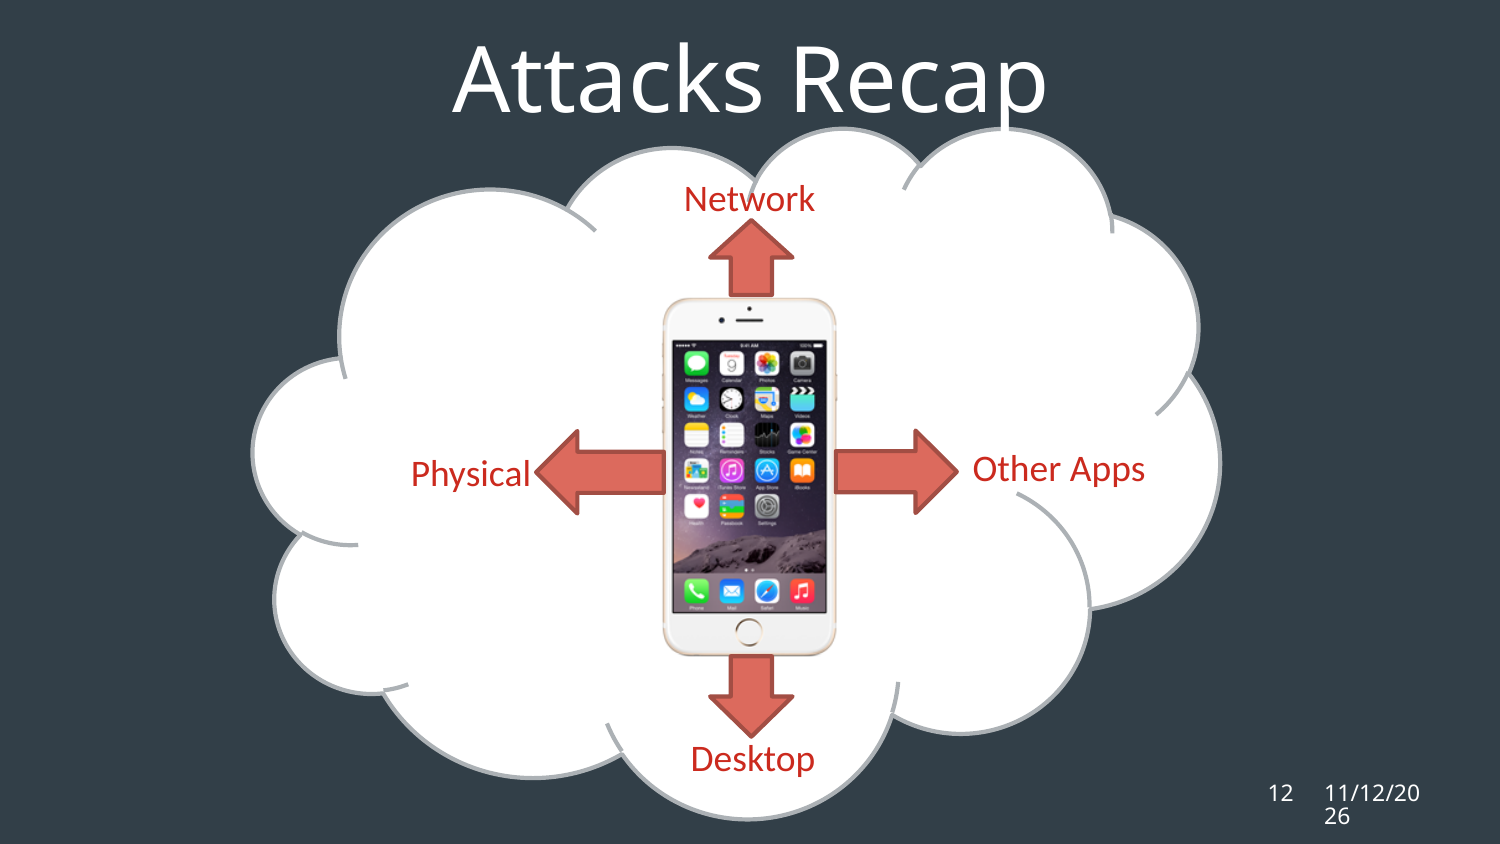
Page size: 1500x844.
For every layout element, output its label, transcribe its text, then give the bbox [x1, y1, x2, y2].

text_box Desktop [675, 726, 831, 786]
slide_number 12 [1219, 771, 1310, 817]
text_box Network [669, 166, 831, 227]
text_box [708, 227, 795, 273]
text_box Other Apps [1035, 436, 1161, 497]
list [472, 274, 1030, 709]
text_box [250, 127, 1223, 822]
text_box Physical [396, 441, 467, 501]
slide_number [1310, 771, 1449, 817]
list Attacks Recap [180, 13, 1322, 127]
text_box [729, 718, 774, 726]
